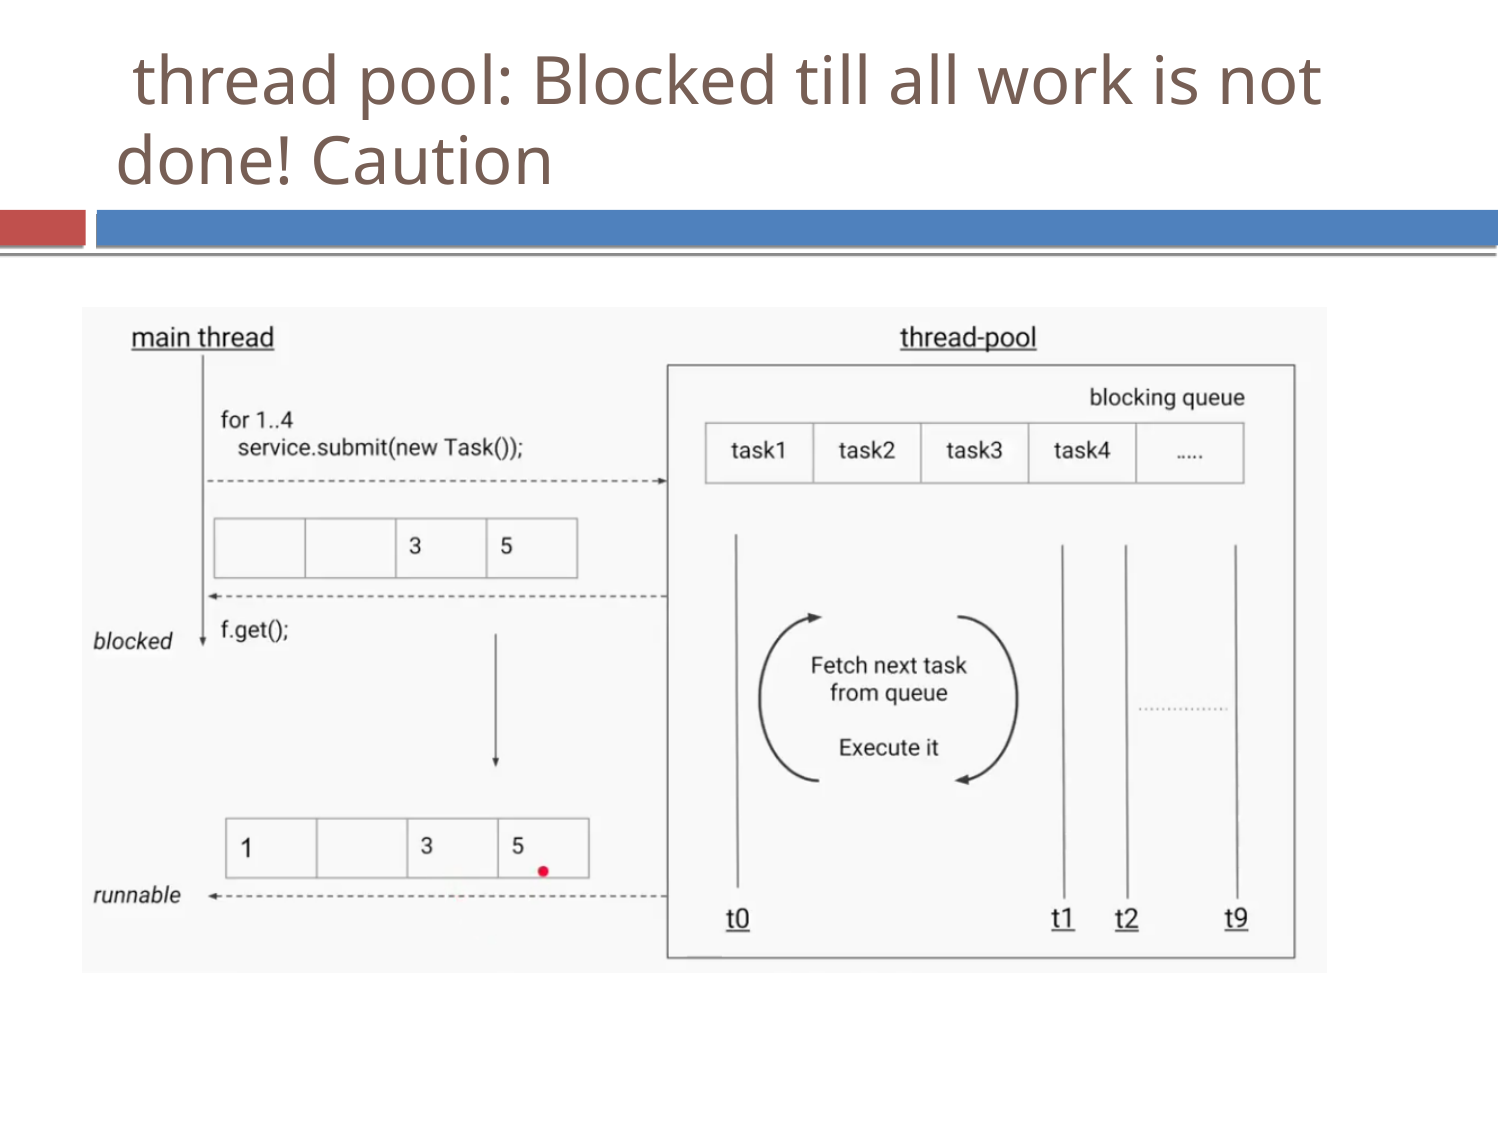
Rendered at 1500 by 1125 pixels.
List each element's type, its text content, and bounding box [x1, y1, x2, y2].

picture [82, 306, 1327, 974]
text_box thread pool: Blocked till all work is not done! Caution [100, 37, 1437, 199]
